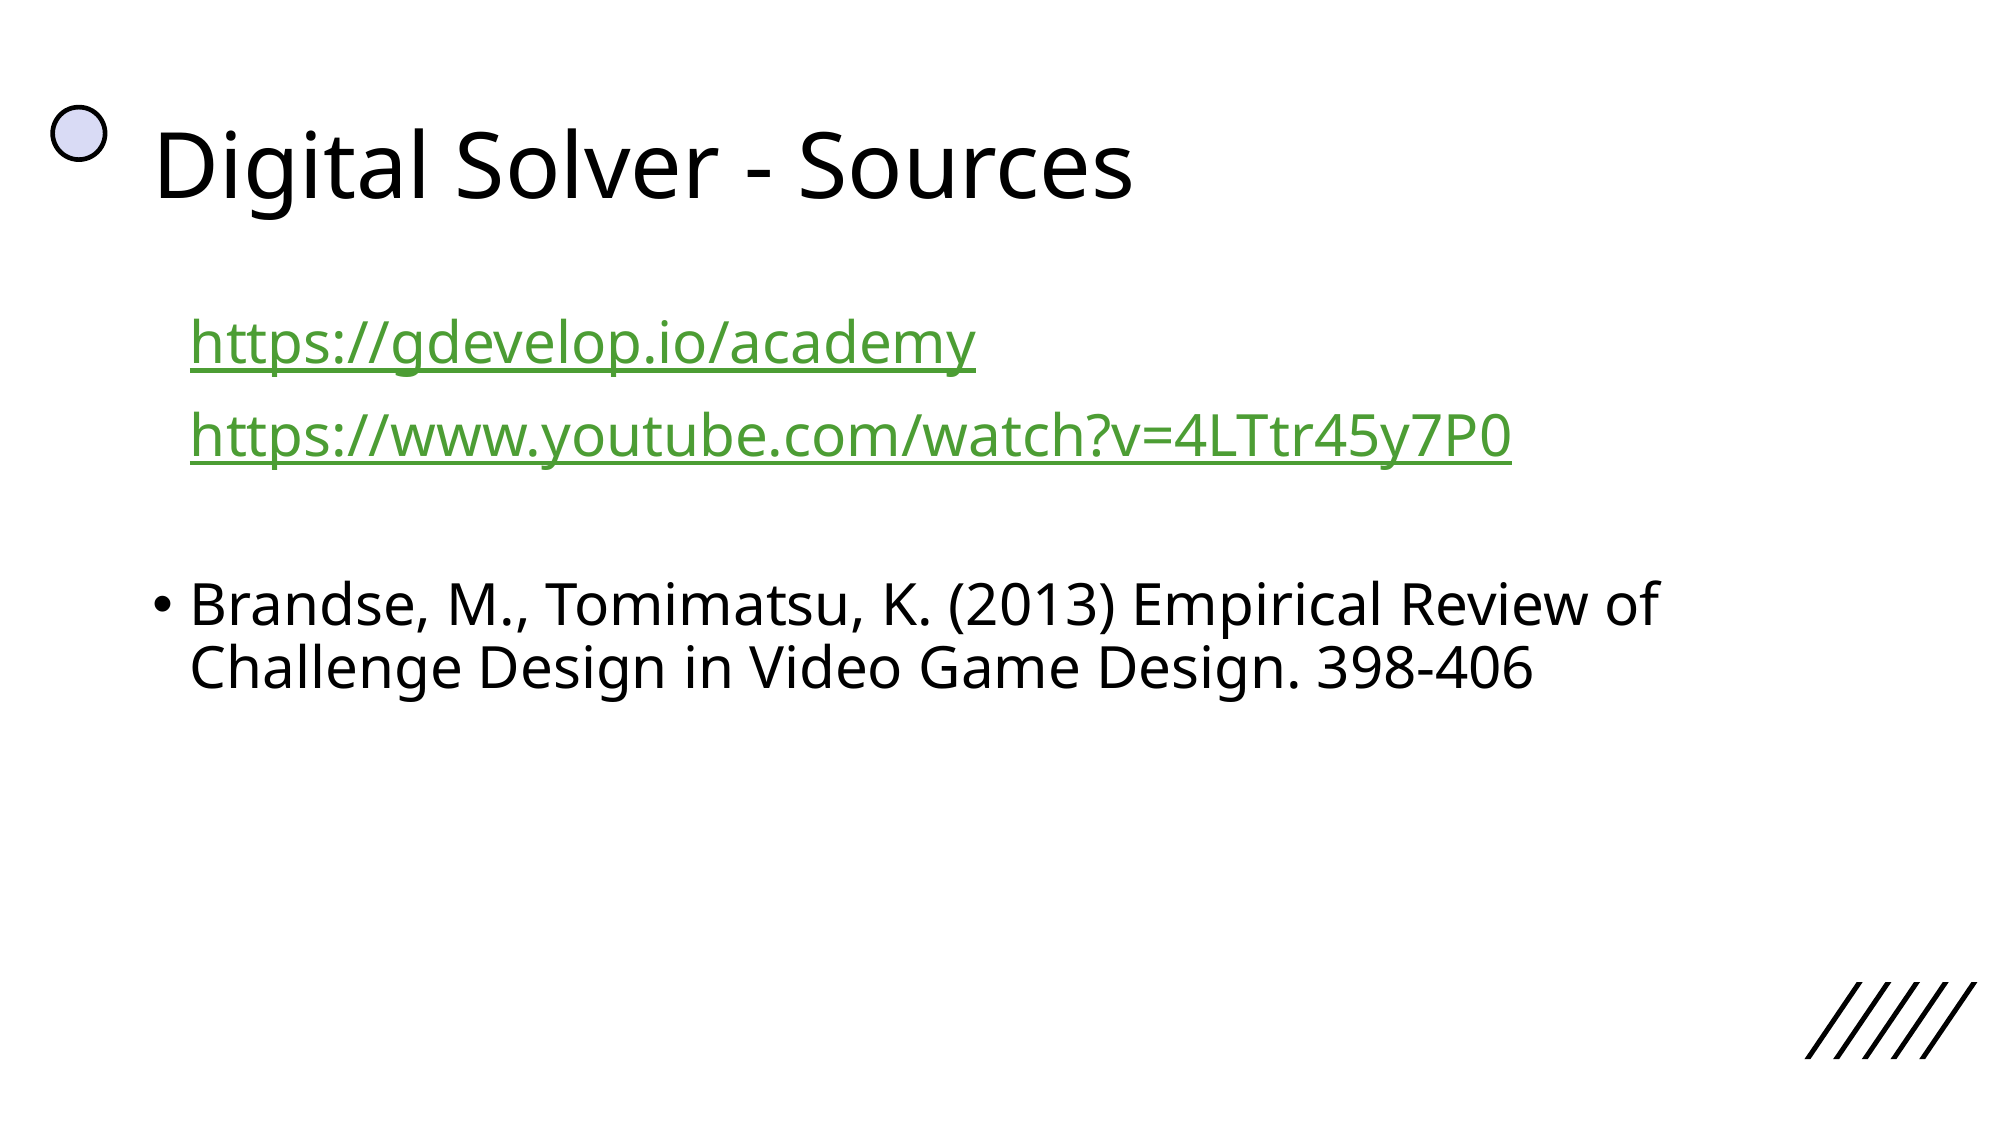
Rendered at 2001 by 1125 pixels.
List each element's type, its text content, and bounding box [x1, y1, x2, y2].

list https://gdevelop.io/academy https://www.youtube.com/watch?v=4LTtr45y7P0 Brandse, M., Tomimatsu, K. (2013) Empirical Review of Challenge Design in Video Game Design. 398-406. [137, 299, 1863, 1014]
title Digital Solver - Sources [137, 59, 1863, 278]
